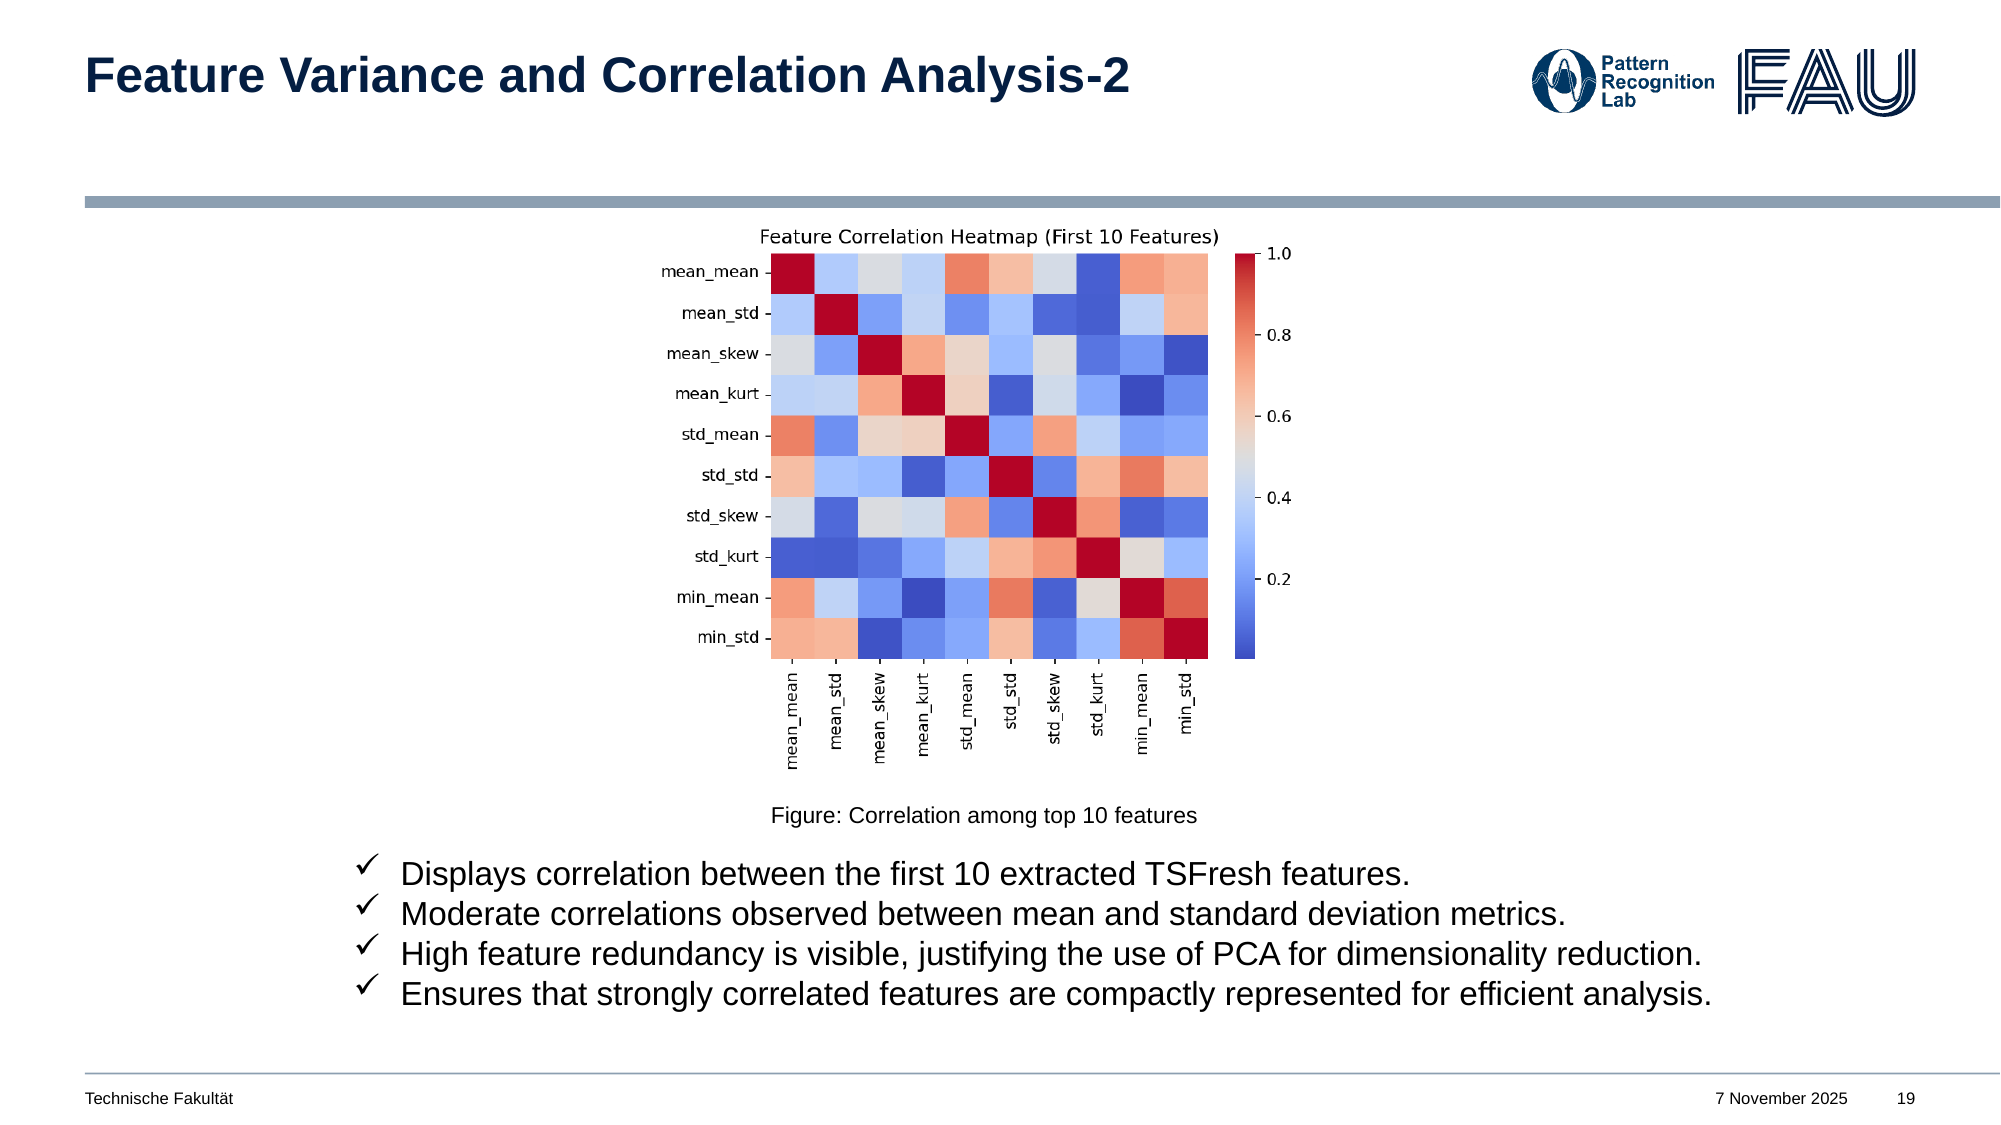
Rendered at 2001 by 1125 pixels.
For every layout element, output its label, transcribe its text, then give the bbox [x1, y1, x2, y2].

slide_number 19 [1883, 1088, 1916, 1109]
text_box Figure: Correlation among top 10 features [756, 793, 1244, 836]
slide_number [1713, 1088, 1849, 1109]
picture [643, 209, 1334, 786]
title Feature Variance and Correlation Analysis-2 [85, 49, 1208, 104]
text_box Displays correlation between the first 10 extracted TSFresh features. Moderate correlations observed between mean and standard deviation metrics. High feature redundancy is visible, justifying the use of PCA for dimensionality reduction. Ensures that strongly correlated features are compactly represented for efficient analysis. [338, 844, 1731, 1019]
footer Technische Fakultät [85, 1088, 983, 1109]
picture [1532, 49, 1714, 113]
